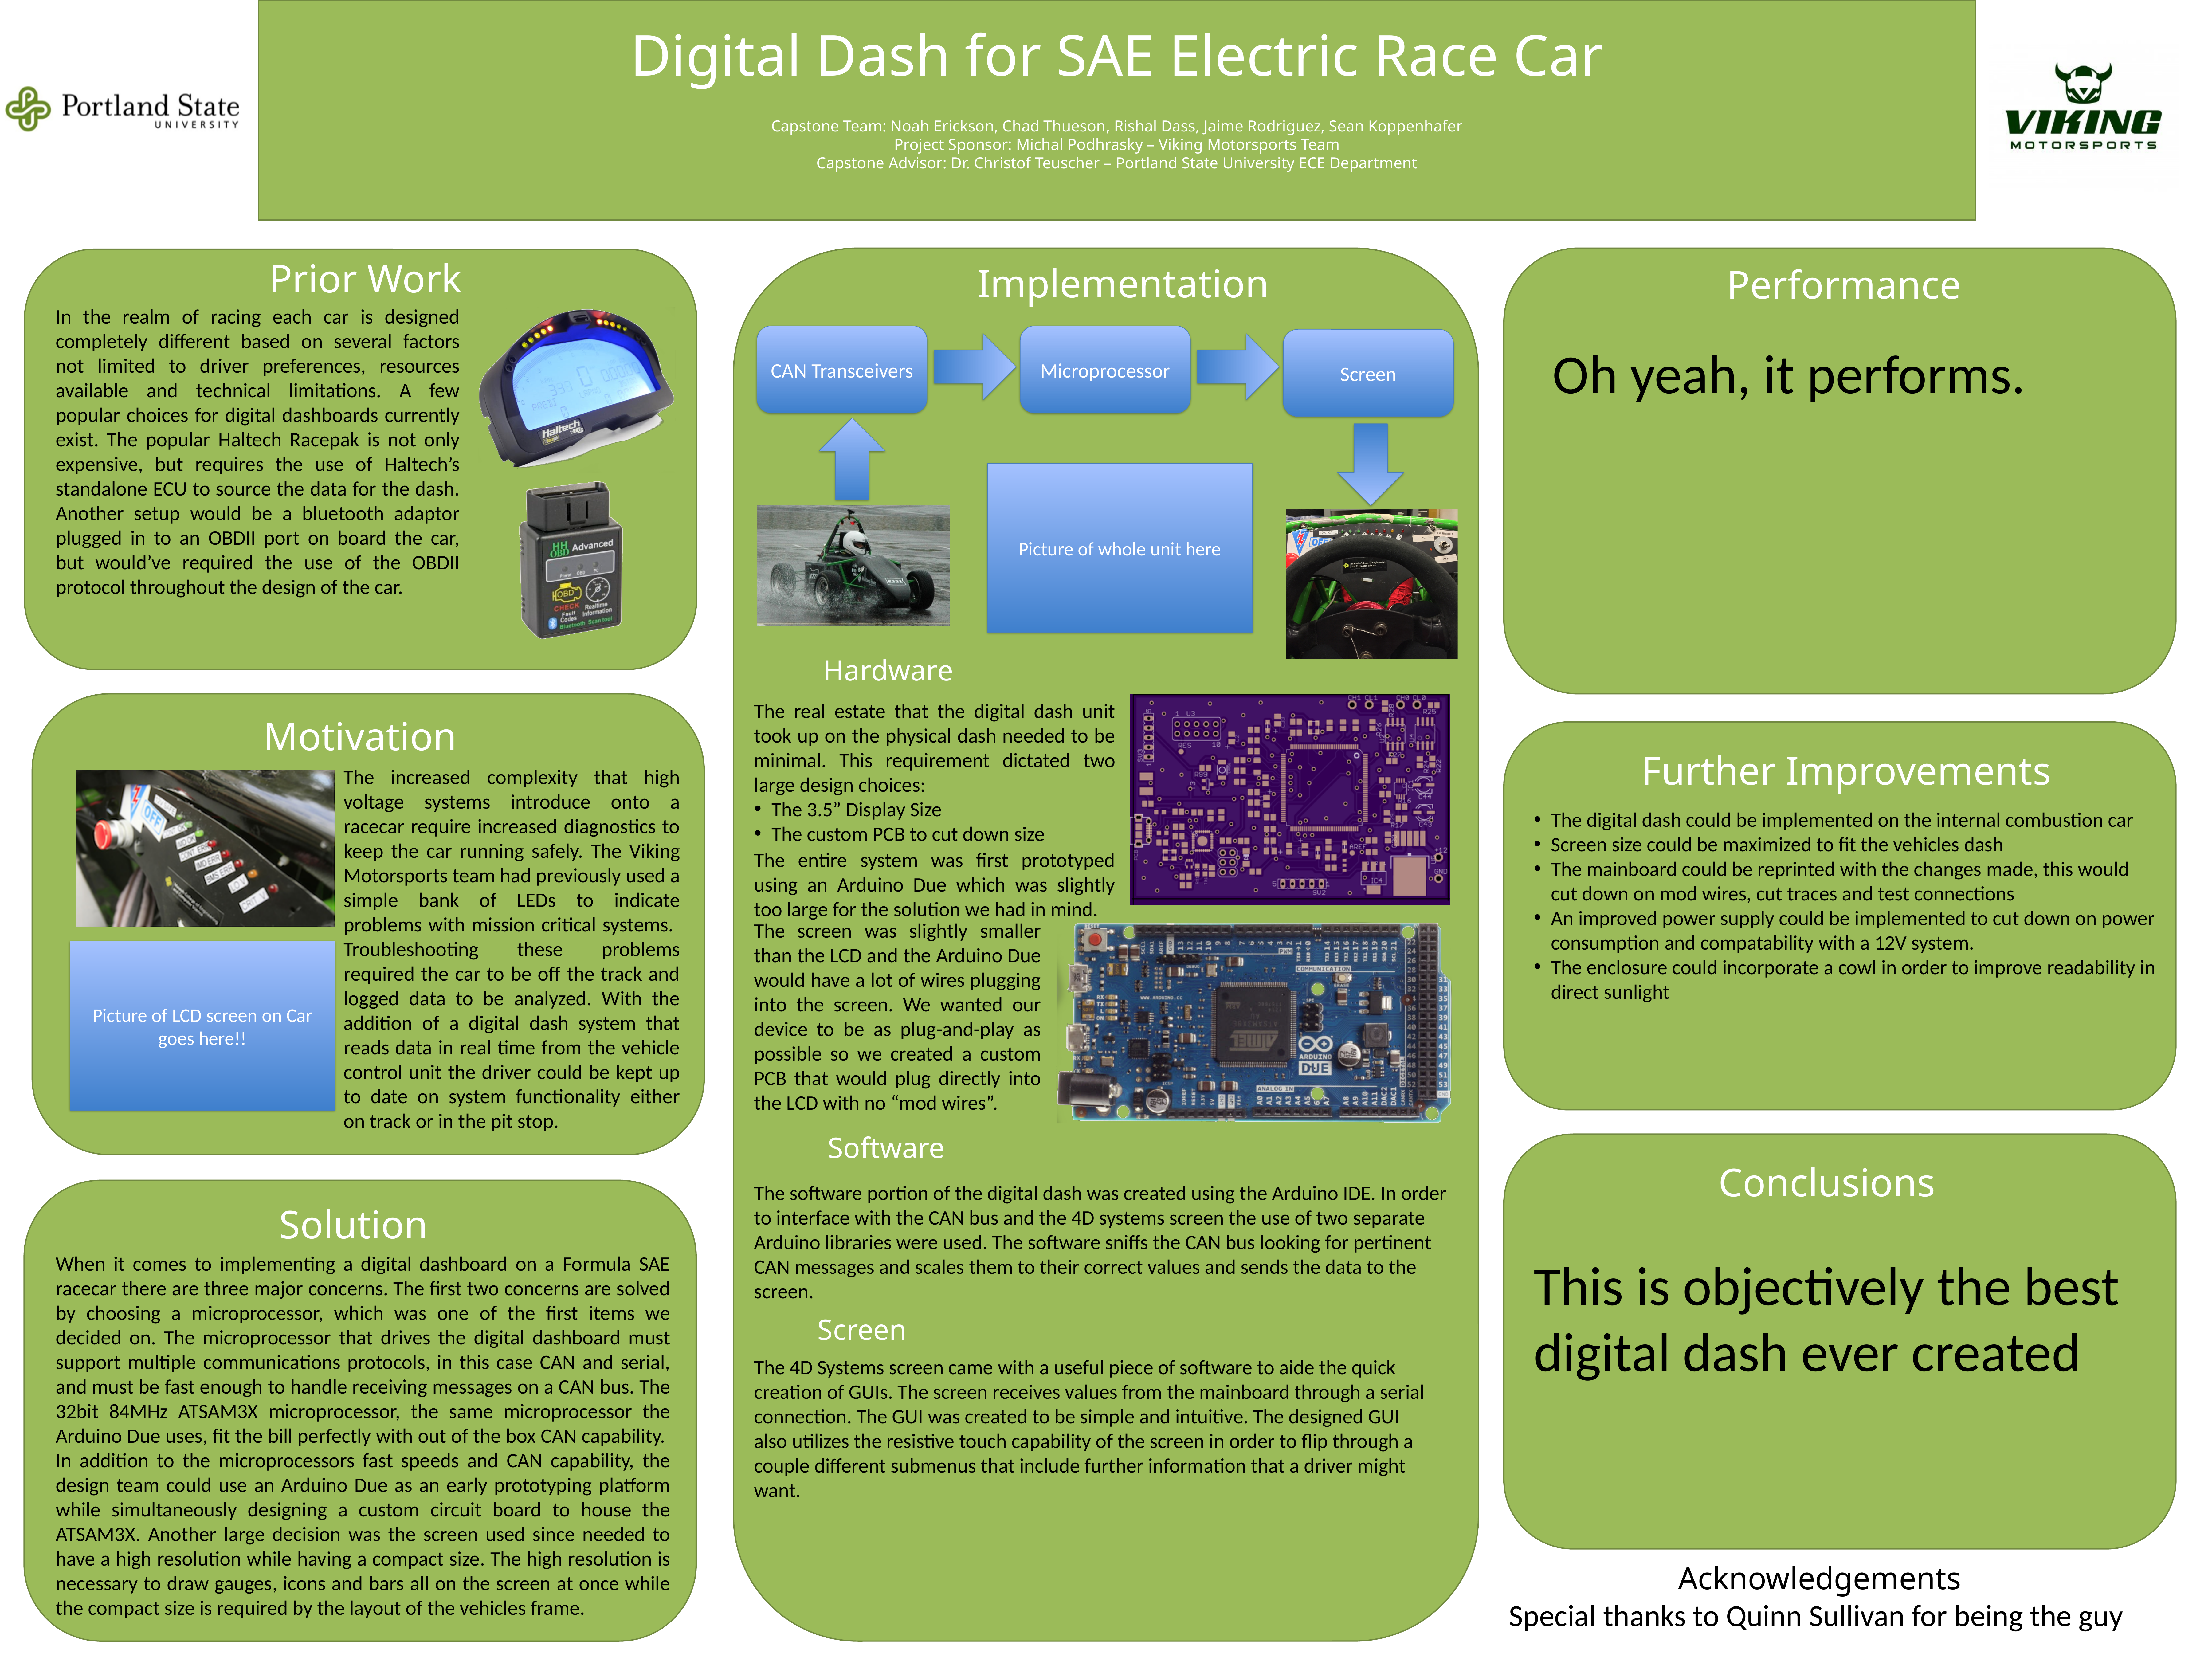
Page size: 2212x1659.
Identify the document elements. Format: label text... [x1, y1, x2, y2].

text_box The digital dash could be implemented on the internal combustion car Screen size could be maximized to fit the vehicles dash The mainboard could be reprinted with the changes made, this would cut down on mod wires, cut traces and test connections An improved power supply could be implemented to cut down on power consumption and compatability with a 12V system. The enclosure could incorporate a cowl in order to improve readability in direct sunlight [1529, 804, 2165, 1005]
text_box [757, 326, 1458, 659]
text_box [1503, 721, 2177, 1111]
text_box Digital Dash for SAE Electric Race Car Capstone Team: Noah Erickson, Chad Thueson, Rishal Dass, Jaime Rodriguez, Sean Koppenhafer Project Sponsor: Michal Podhrasky – Viking Motorsports Team Capstone Advisor: Dr. Christof Teuscher – Portland State University ECE Department [258, 0, 1976, 221]
picture [76, 770, 335, 927]
text_box Solution [257, 1189, 450, 1257]
text_box The screen was slightly smaller than the LCD and the Arduino Due would have a lot of wires plugging into the screen. We wanted our device to be as plug-and-play as possible so we created a custom PCB that would plug directly into the LCD with no “mod wires”. [749, 915, 1046, 1116]
text_box [23, 1179, 697, 1642]
text_box Software [823, 1128, 950, 1166]
text_box In the realm of racing each car is designed completely different based on several factors not limited to driver preferences, resources available and technical limitations. A few popular choices for digital dashboards currently exist. The popular Haltech Racepak is not only expensive, but requires the use of Haltech’s standalone ECU to source the data for the dash. Another setup would be a bluetooth adaptor plugged in to an OBDII port on board the car, but would’ve required the use of the OBDII protocol throughout the design of the car. [51, 301, 465, 600]
text_box The 4D Systems screen came with a useful piece of software to aide the quick creation of GUIs. The screen receives values from the mainboard through a serial connection. The GUI was created to be simple and intuitive. The designed GUI also utilizes the resistive touch capability of the screen in order to flip through a couple different submenus that include further information that a driver might want. [749, 1351, 1435, 1504]
text_box The increased complexity that high voltage systems introduce onto a racecar require increased diagnostics to keep the car running safely. The Viking Motorsports team had previously used a simple bank of LEDs to indicate problems with mission critical systems. Troubleshooting these problems required the car to be off the track and logged data to be analyzed. With the addition of a digital dash system that reads data in real time from the vehicle control unit the driver could be kept up to date on system functionality either on track or in the pit stop. [339, 761, 685, 1135]
text_box Screen [813, 1309, 912, 1348]
text_box Prior Work [247, 243, 484, 312]
text_box [733, 247, 1479, 1642]
text_box Performance [1704, 249, 1984, 318]
text_box Further Improvements [1619, 735, 2074, 804]
text_box [24, 248, 697, 670]
text_box This is objectively the best digital dash ever created [1529, 1248, 2165, 1385]
text_box Acknowledgements Special thanks to Quinn Sullivan for being the guy [1504, 1556, 2135, 1635]
text_box [1503, 247, 2177, 695]
text_box The software portion of the digital dash was created using the Arduino IDE. In order to interface with the CAN bus and the 4D systems screen the use of two separate Arduino libraries were used. The software sniffs the CAN bus looking for pertinent CAN messages and scales them to their correct values and sends the data to the screen. [749, 1177, 1454, 1305]
text_box Implementation [955, 248, 1292, 316]
text_box The real estate that the digital dash unit took up on the physical dash needed to be minimal. This requirement dictated two large design choices: The 3.5” Display Size The custom PCB to cut down size [749, 695, 1120, 844]
text_box [31, 693, 705, 1155]
picture [477, 307, 676, 646]
text_box Oh yeah, it performs. [1548, 336, 2031, 407]
text_box The entire system was first prototyped using an Arduino Due which was slightly too large for the solution we had in mind. [749, 844, 1120, 923]
picture [0, 69, 256, 154]
picture [1056, 922, 1452, 1124]
text_box Motivation [241, 701, 479, 769]
picture [1130, 694, 1450, 905]
text_box When it comes to implementing a digital dashboard on a Formula SAE racecar there are three major concerns. The first two concerns are solved by choosing a microprocessor, which was one of the first items we decided on. The microprocessor that drives the digital dashboard must support multiple communications protocols, in this case CAN and serial, and must be fast enough to handle receiving messages on a CAN bus. The 32bit 84MHz ATSAM3X microprocessor, the same microprocessor the Arduino Due uses, fit the bill perfectly with out of the box CAN capability. In addition to the microprocessors fast speeds and CAN capability, the design team could use an Arduino Due as an early prototyping platform while simultaneously designing a custom circuit board to house the ATSAM3X. Another large decision was the screen used since needed to have a high resolution while having a compact size. The high resolution is necessary to draw gauges, icons and bars all on the screen at once while the compact size is required by the layout of the vehicles frame. [51, 1248, 676, 1621]
text_box Hardware [819, 663, 958, 689]
text_box Conclusions [1696, 1147, 1958, 1215]
text_box Picture of LCD screen on Car goes here!! [70, 941, 335, 1111]
picture [1989, 40, 2179, 192]
text_box [1503, 1133, 2177, 1550]
